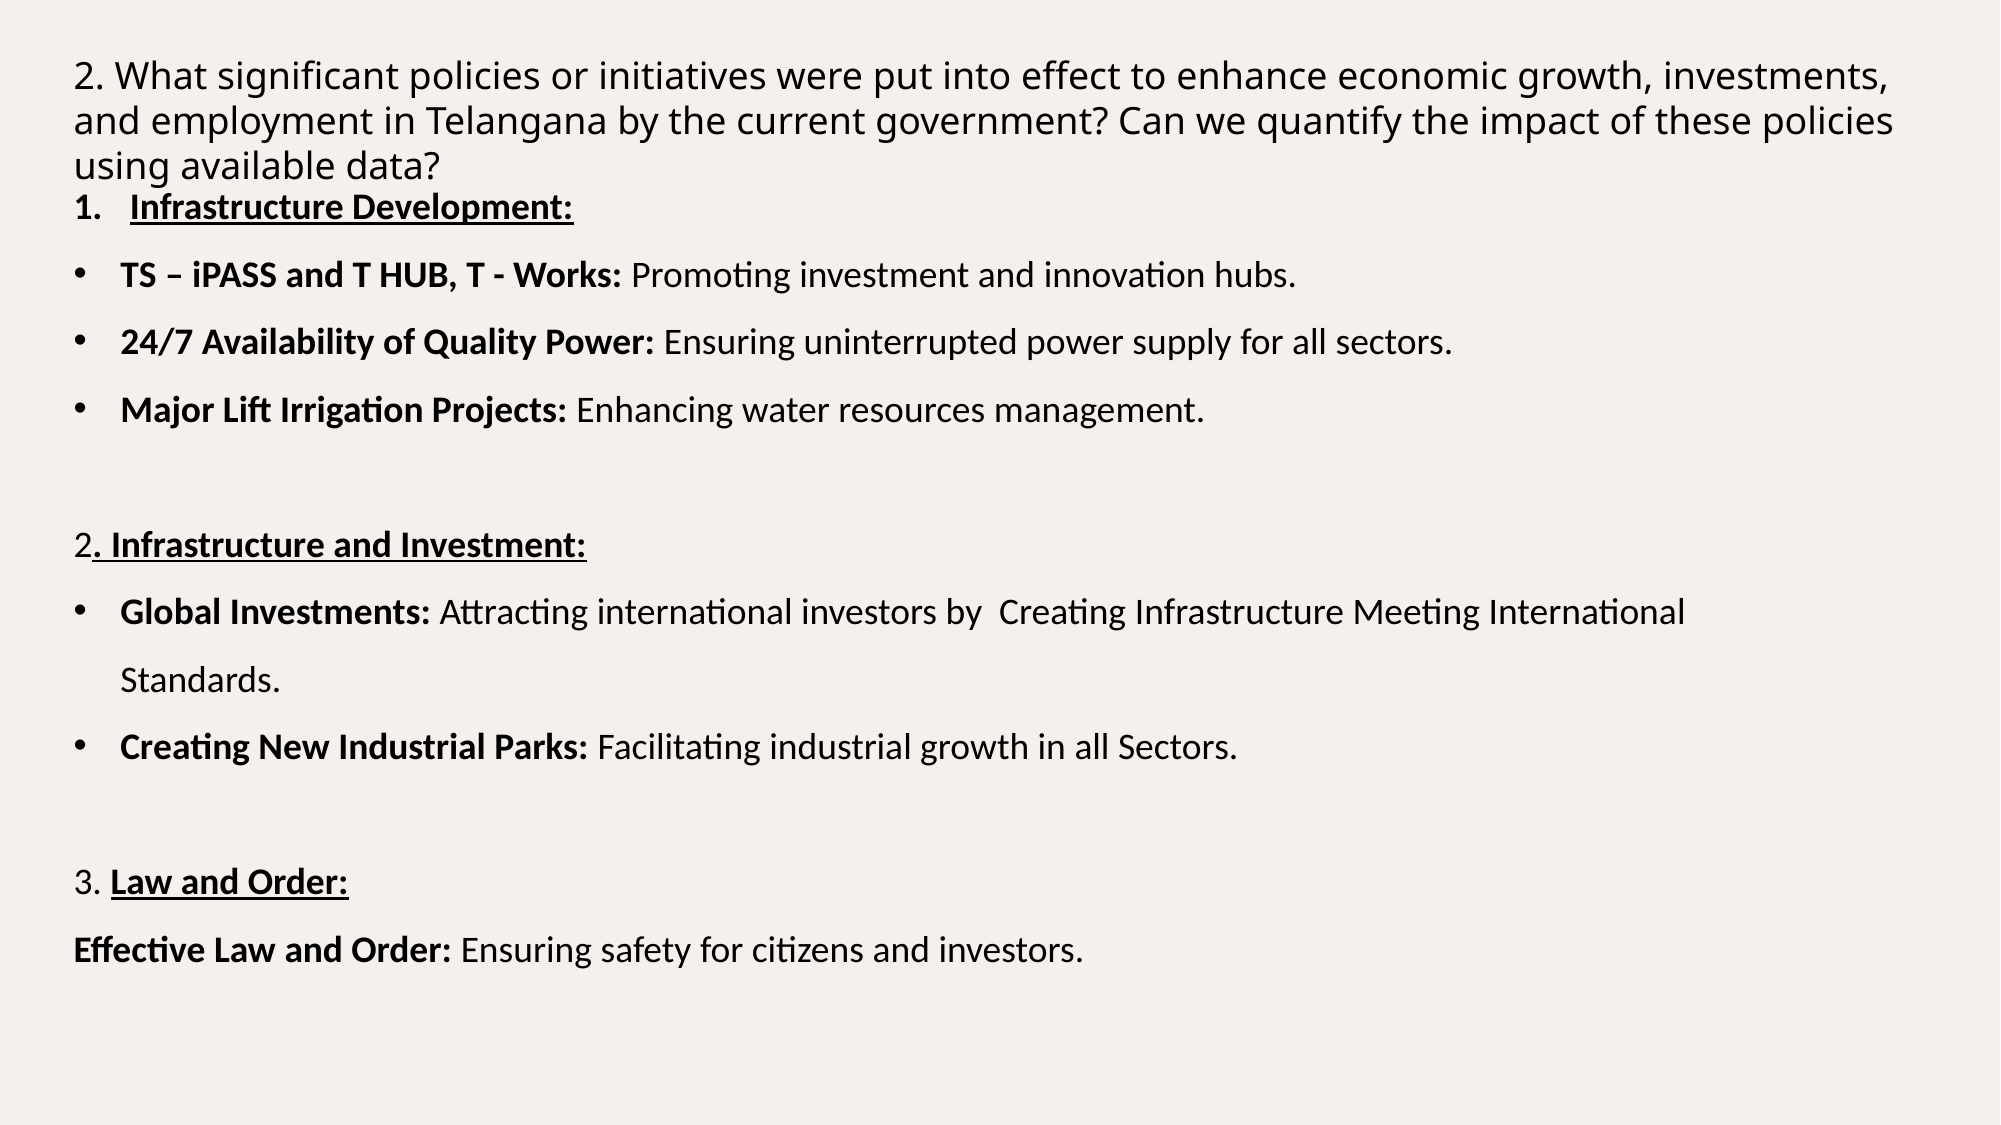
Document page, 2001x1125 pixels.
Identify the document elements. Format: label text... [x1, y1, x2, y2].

text_box Infrastructure Development: TS – iPASS and T HUB, T - Works: Promoting investment and innovation hubs. 24/7 Availability of Quality Power: Ensuring uninterrupted power supply for all sectors. Major Lift Irrigation Projects: Enhancing water resources management. 2. Infrastructure and Investment: Global Investments: Attracting international investors by Creating Infrastructure Meeting International Standards. Creating New Industrial Parks: Facilitating industrial growth in all Sectors. 3. Law and Order: Effective Law and Order: Ensuring safety for citizens and investors. [58, 152, 1756, 1045]
text_box 2. What significant policies or initiatives were put into effect to enhance economic growth, investments, and employment in Telangana by the current government? Can we quantify the impact of these policies using available data? [58, 0, 1972, 240]
